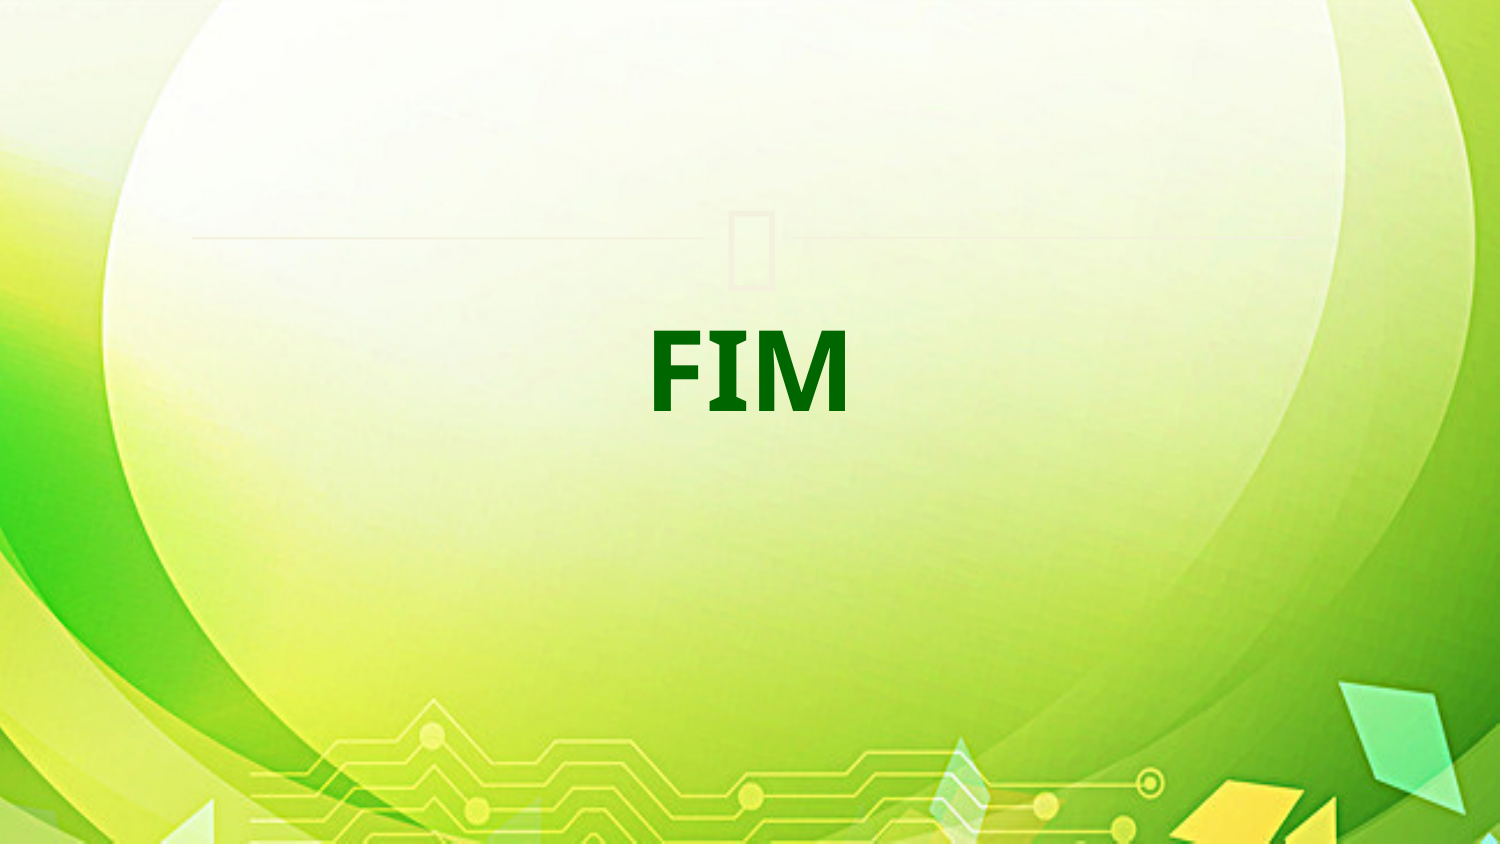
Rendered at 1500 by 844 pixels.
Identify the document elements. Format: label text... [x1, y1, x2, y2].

picture [0, 0, 1500, 844]
text_box FIM [629, 291, 871, 442]
